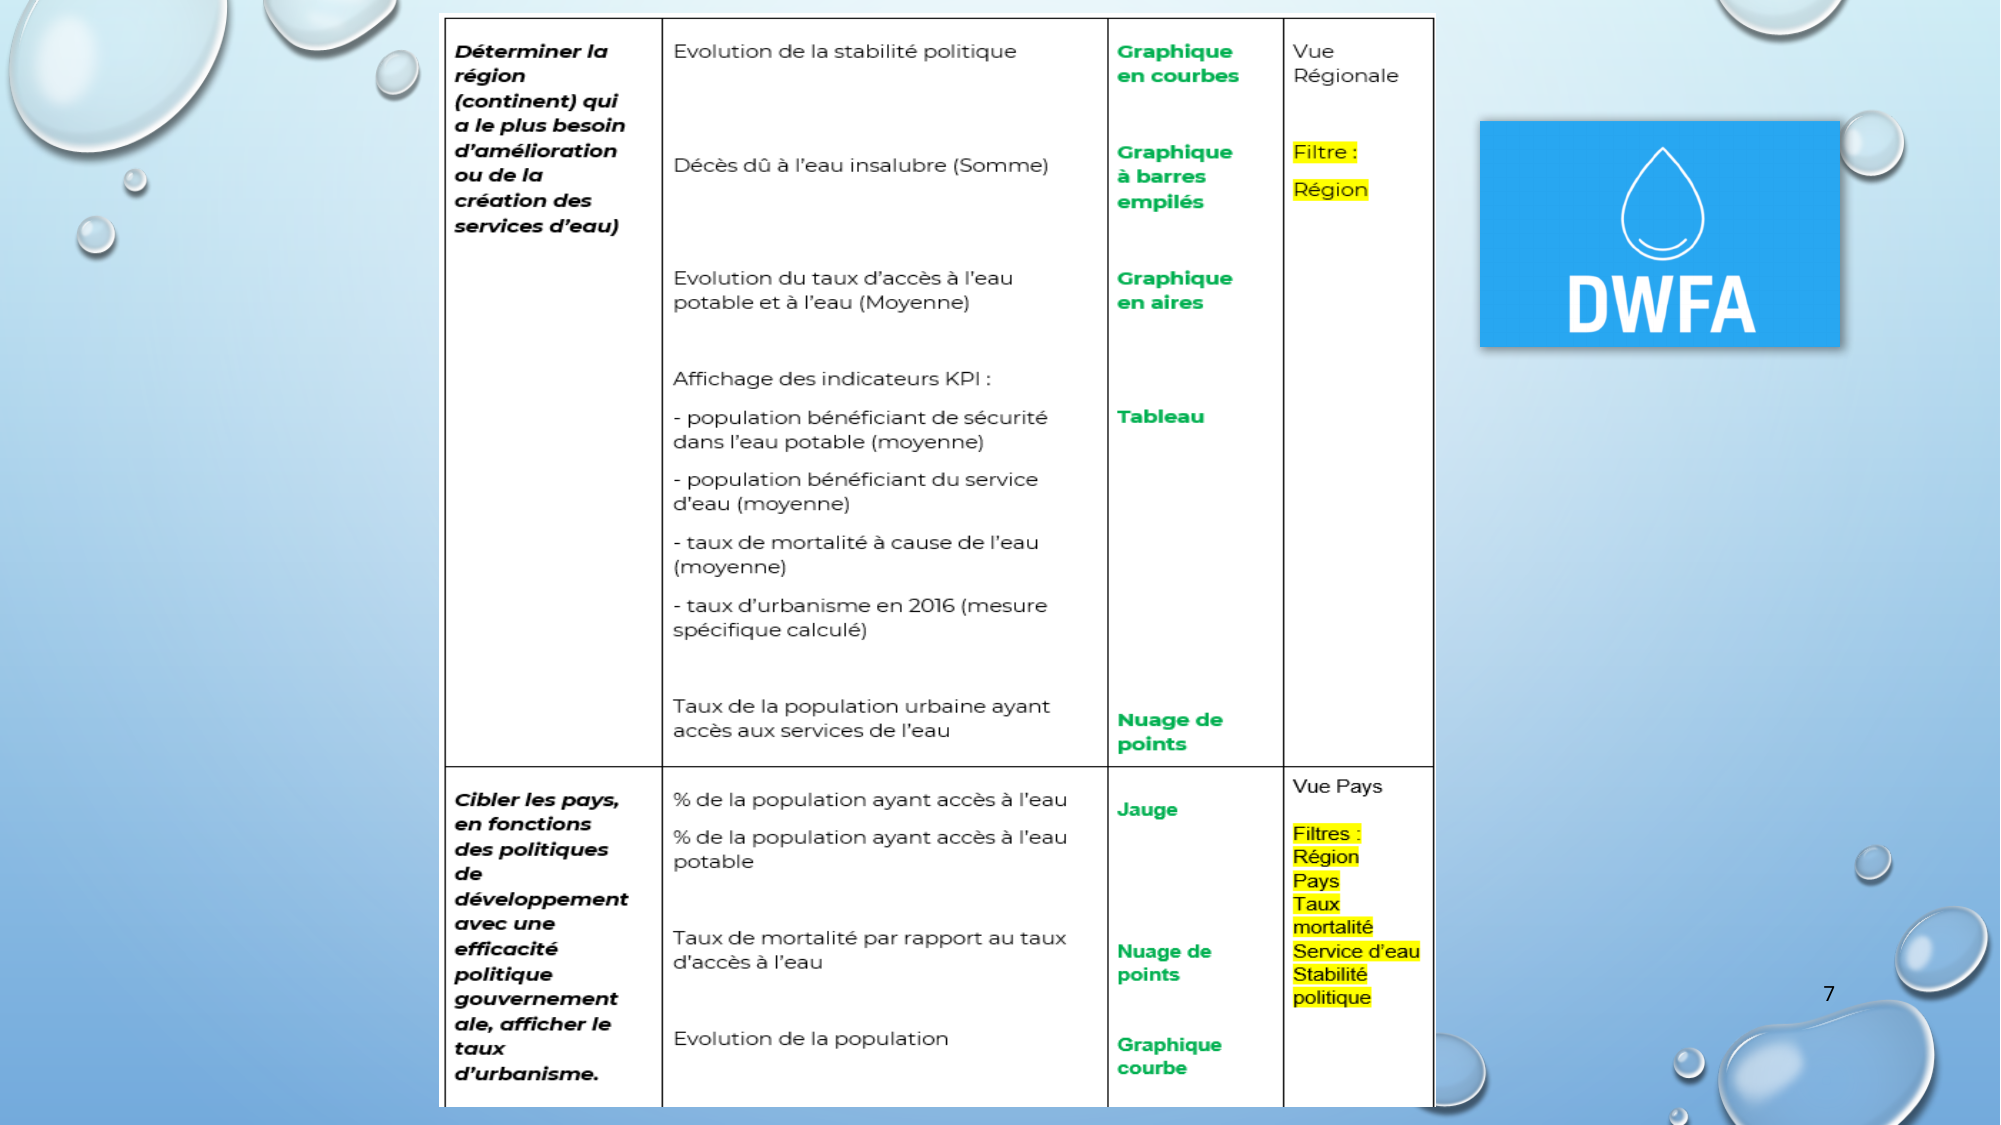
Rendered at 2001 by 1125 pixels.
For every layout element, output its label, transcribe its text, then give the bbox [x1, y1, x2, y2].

picture [0, 0, 2000, 1125]
slide_number 7 [1724, 965, 1851, 1025]
